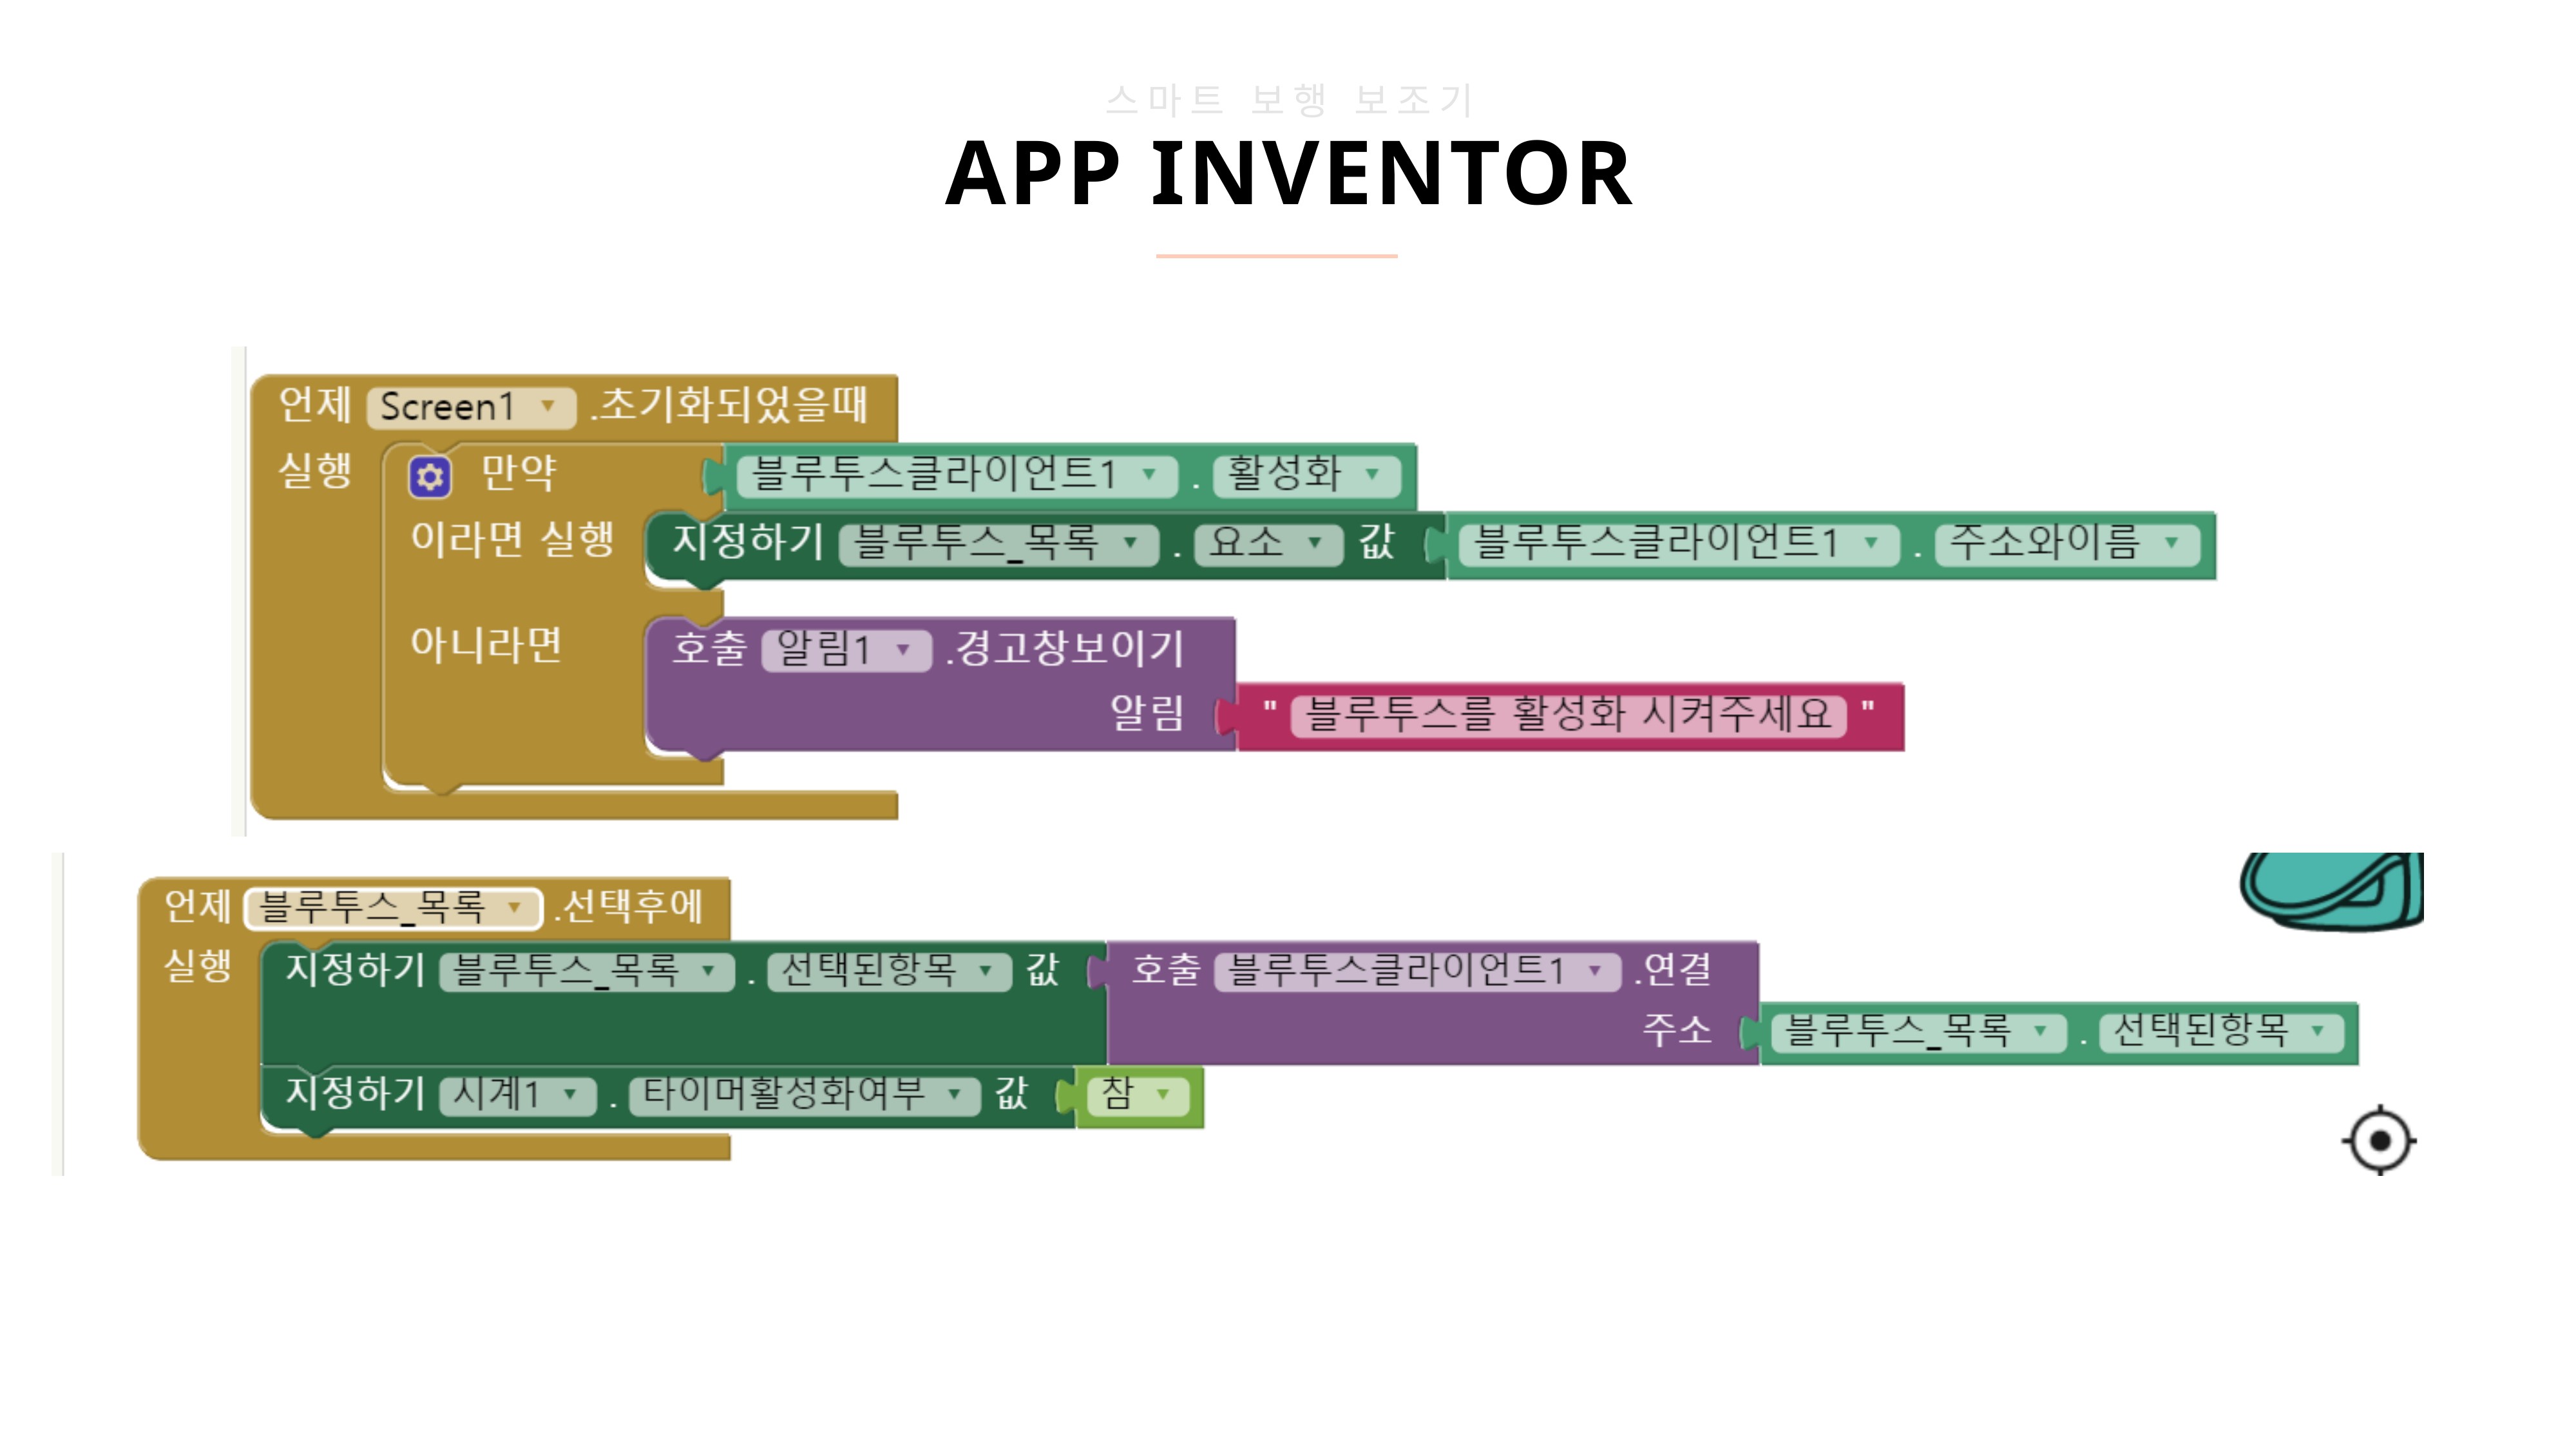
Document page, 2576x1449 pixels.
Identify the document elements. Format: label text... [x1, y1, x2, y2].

text_box 스마트 보행 보조기 [1095, 72, 1484, 128]
text_box APP INVENTOR [935, 122, 1644, 227]
picture [52, 853, 2424, 1176]
picture [231, 346, 2366, 837]
